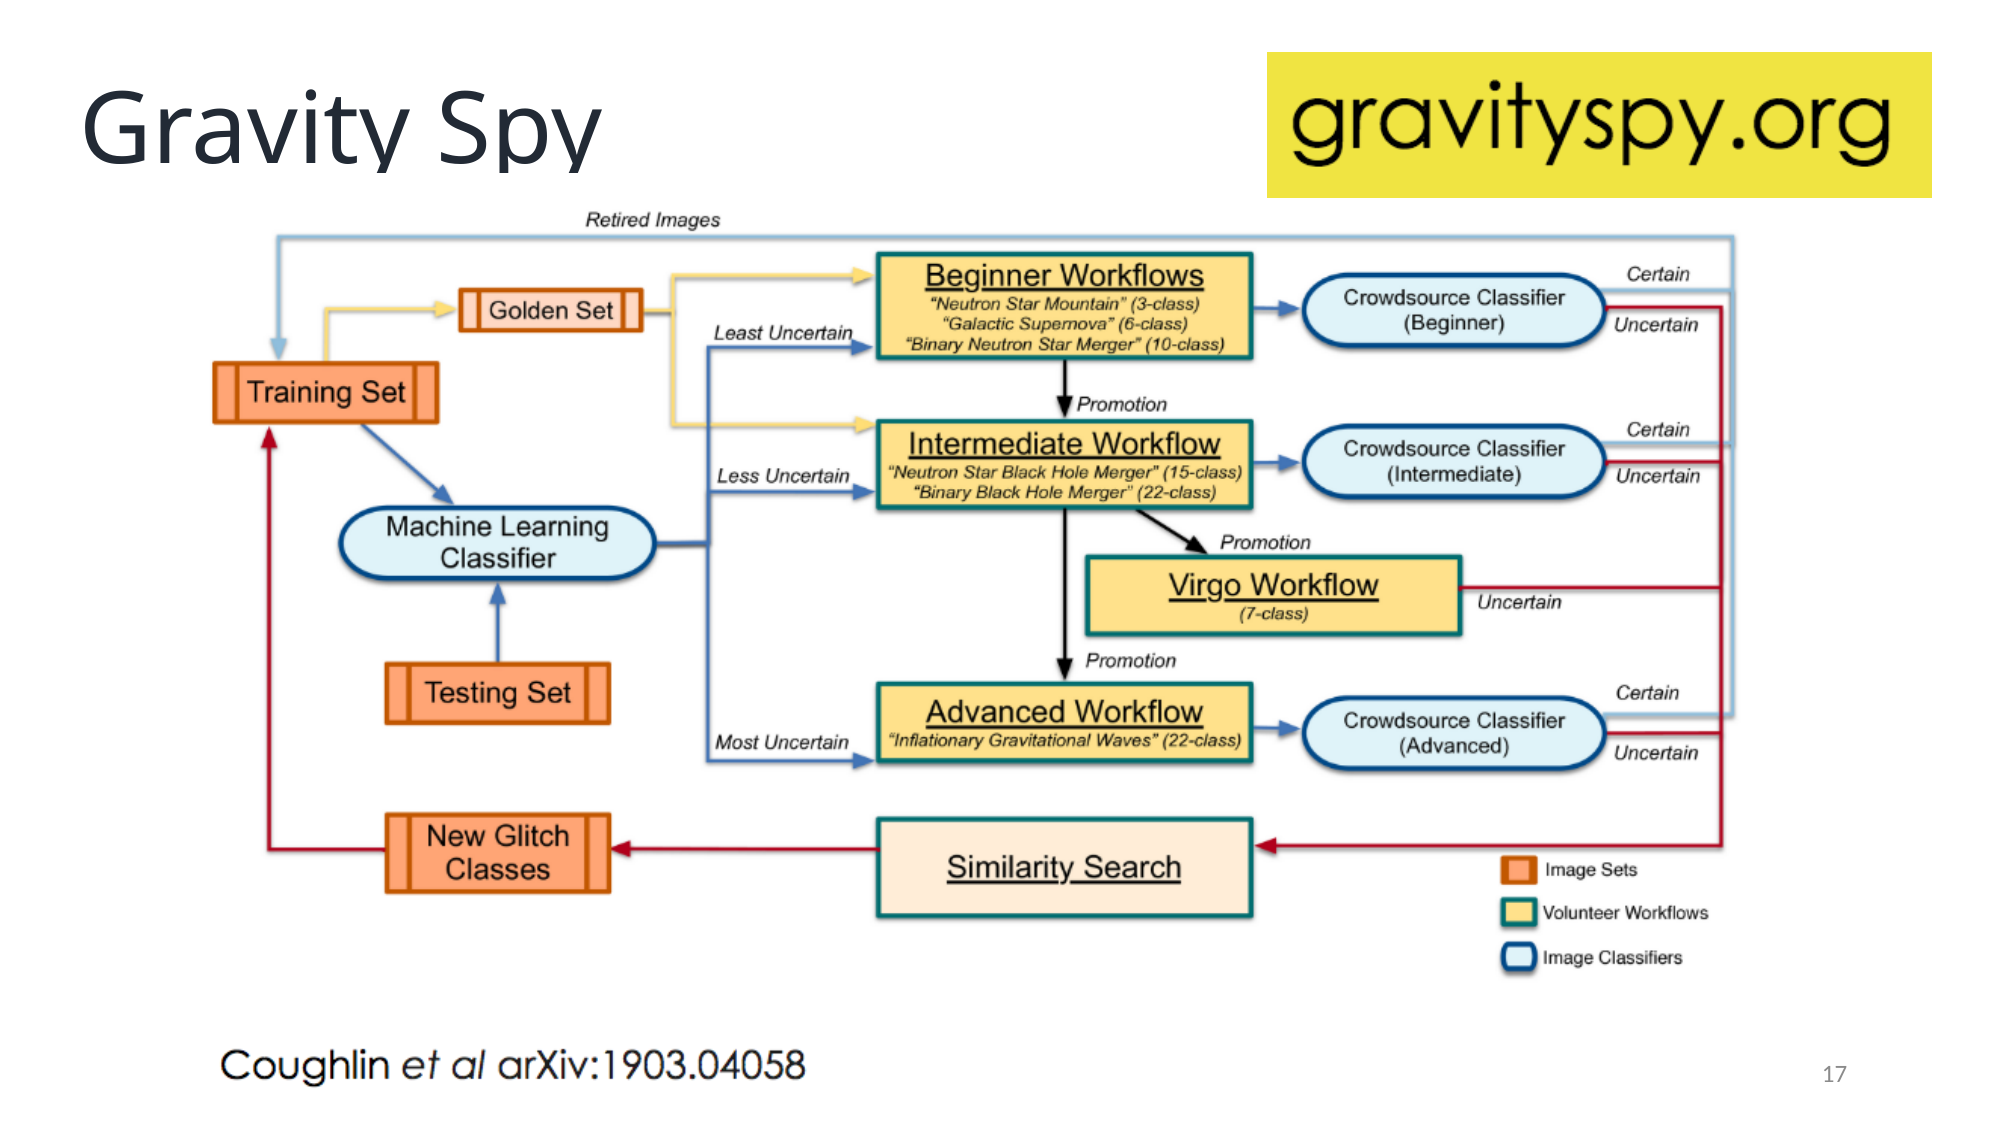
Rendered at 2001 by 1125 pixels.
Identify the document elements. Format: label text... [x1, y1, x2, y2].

slide_number 17 [1751, 1042, 1863, 1103]
title Gravity Spy [64, 22, 1790, 240]
picture [1267, 52, 1932, 198]
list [195, 173, 1751, 1103]
